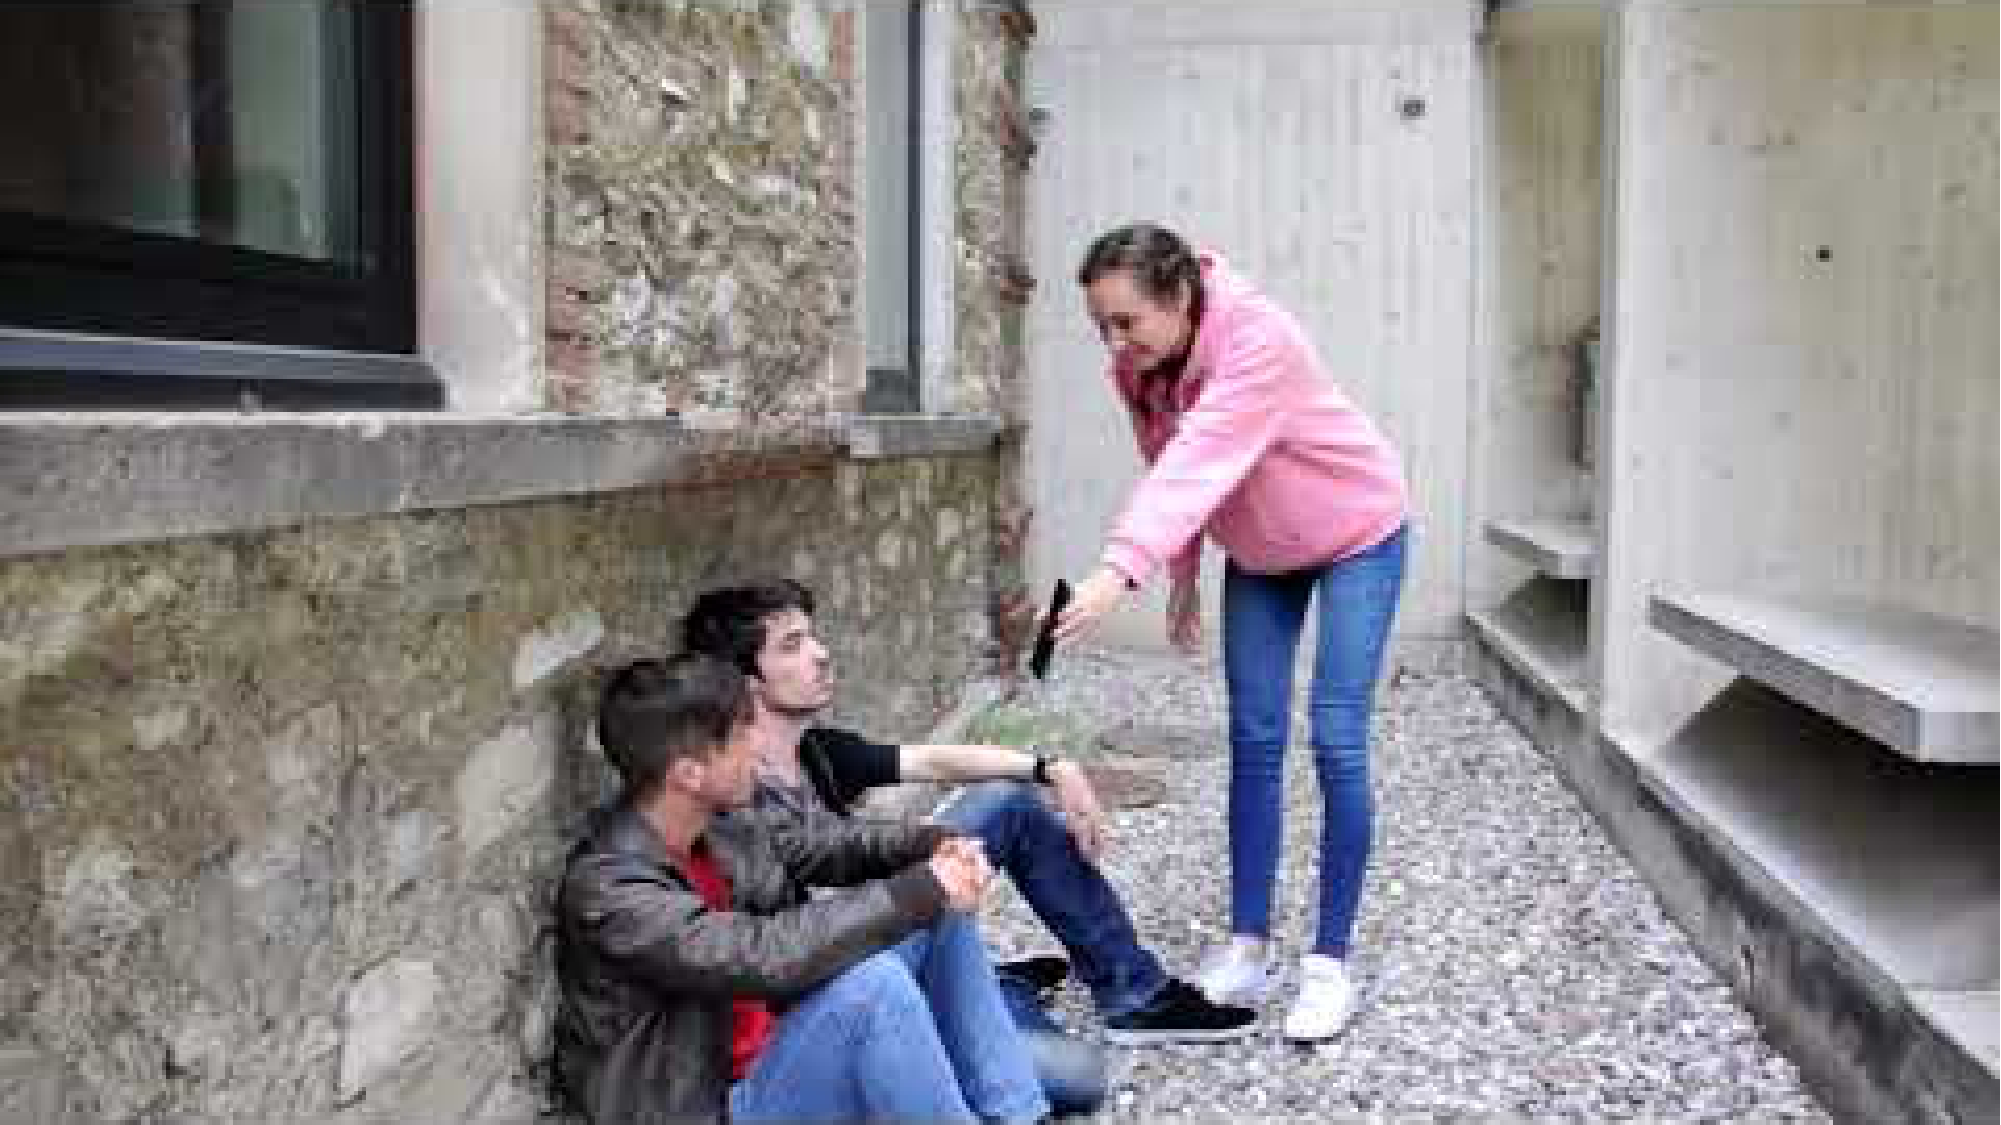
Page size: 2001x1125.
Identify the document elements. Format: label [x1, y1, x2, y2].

list [0, 0, 2000, 1125]
